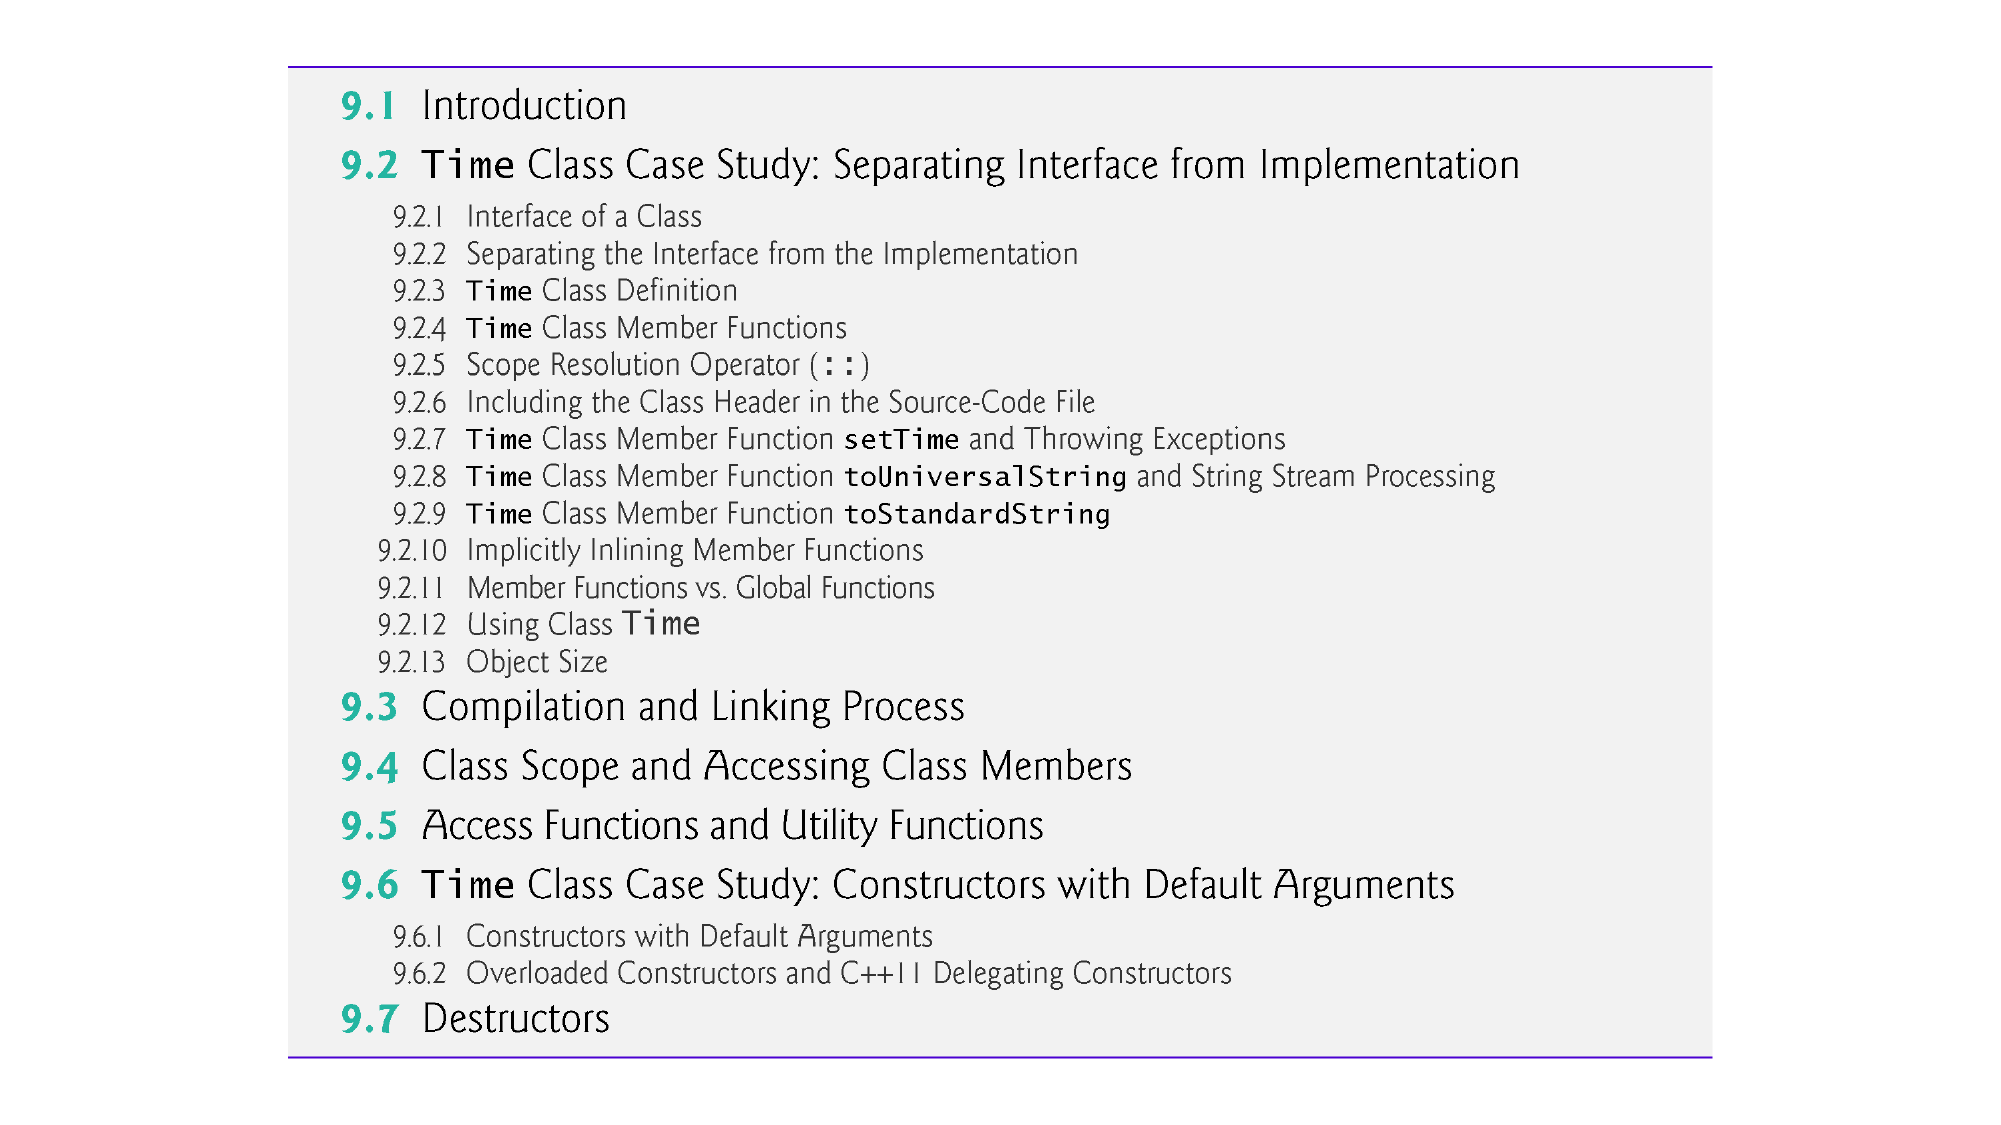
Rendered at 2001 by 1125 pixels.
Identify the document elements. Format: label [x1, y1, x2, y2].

picture [221, 0, 1779, 1125]
